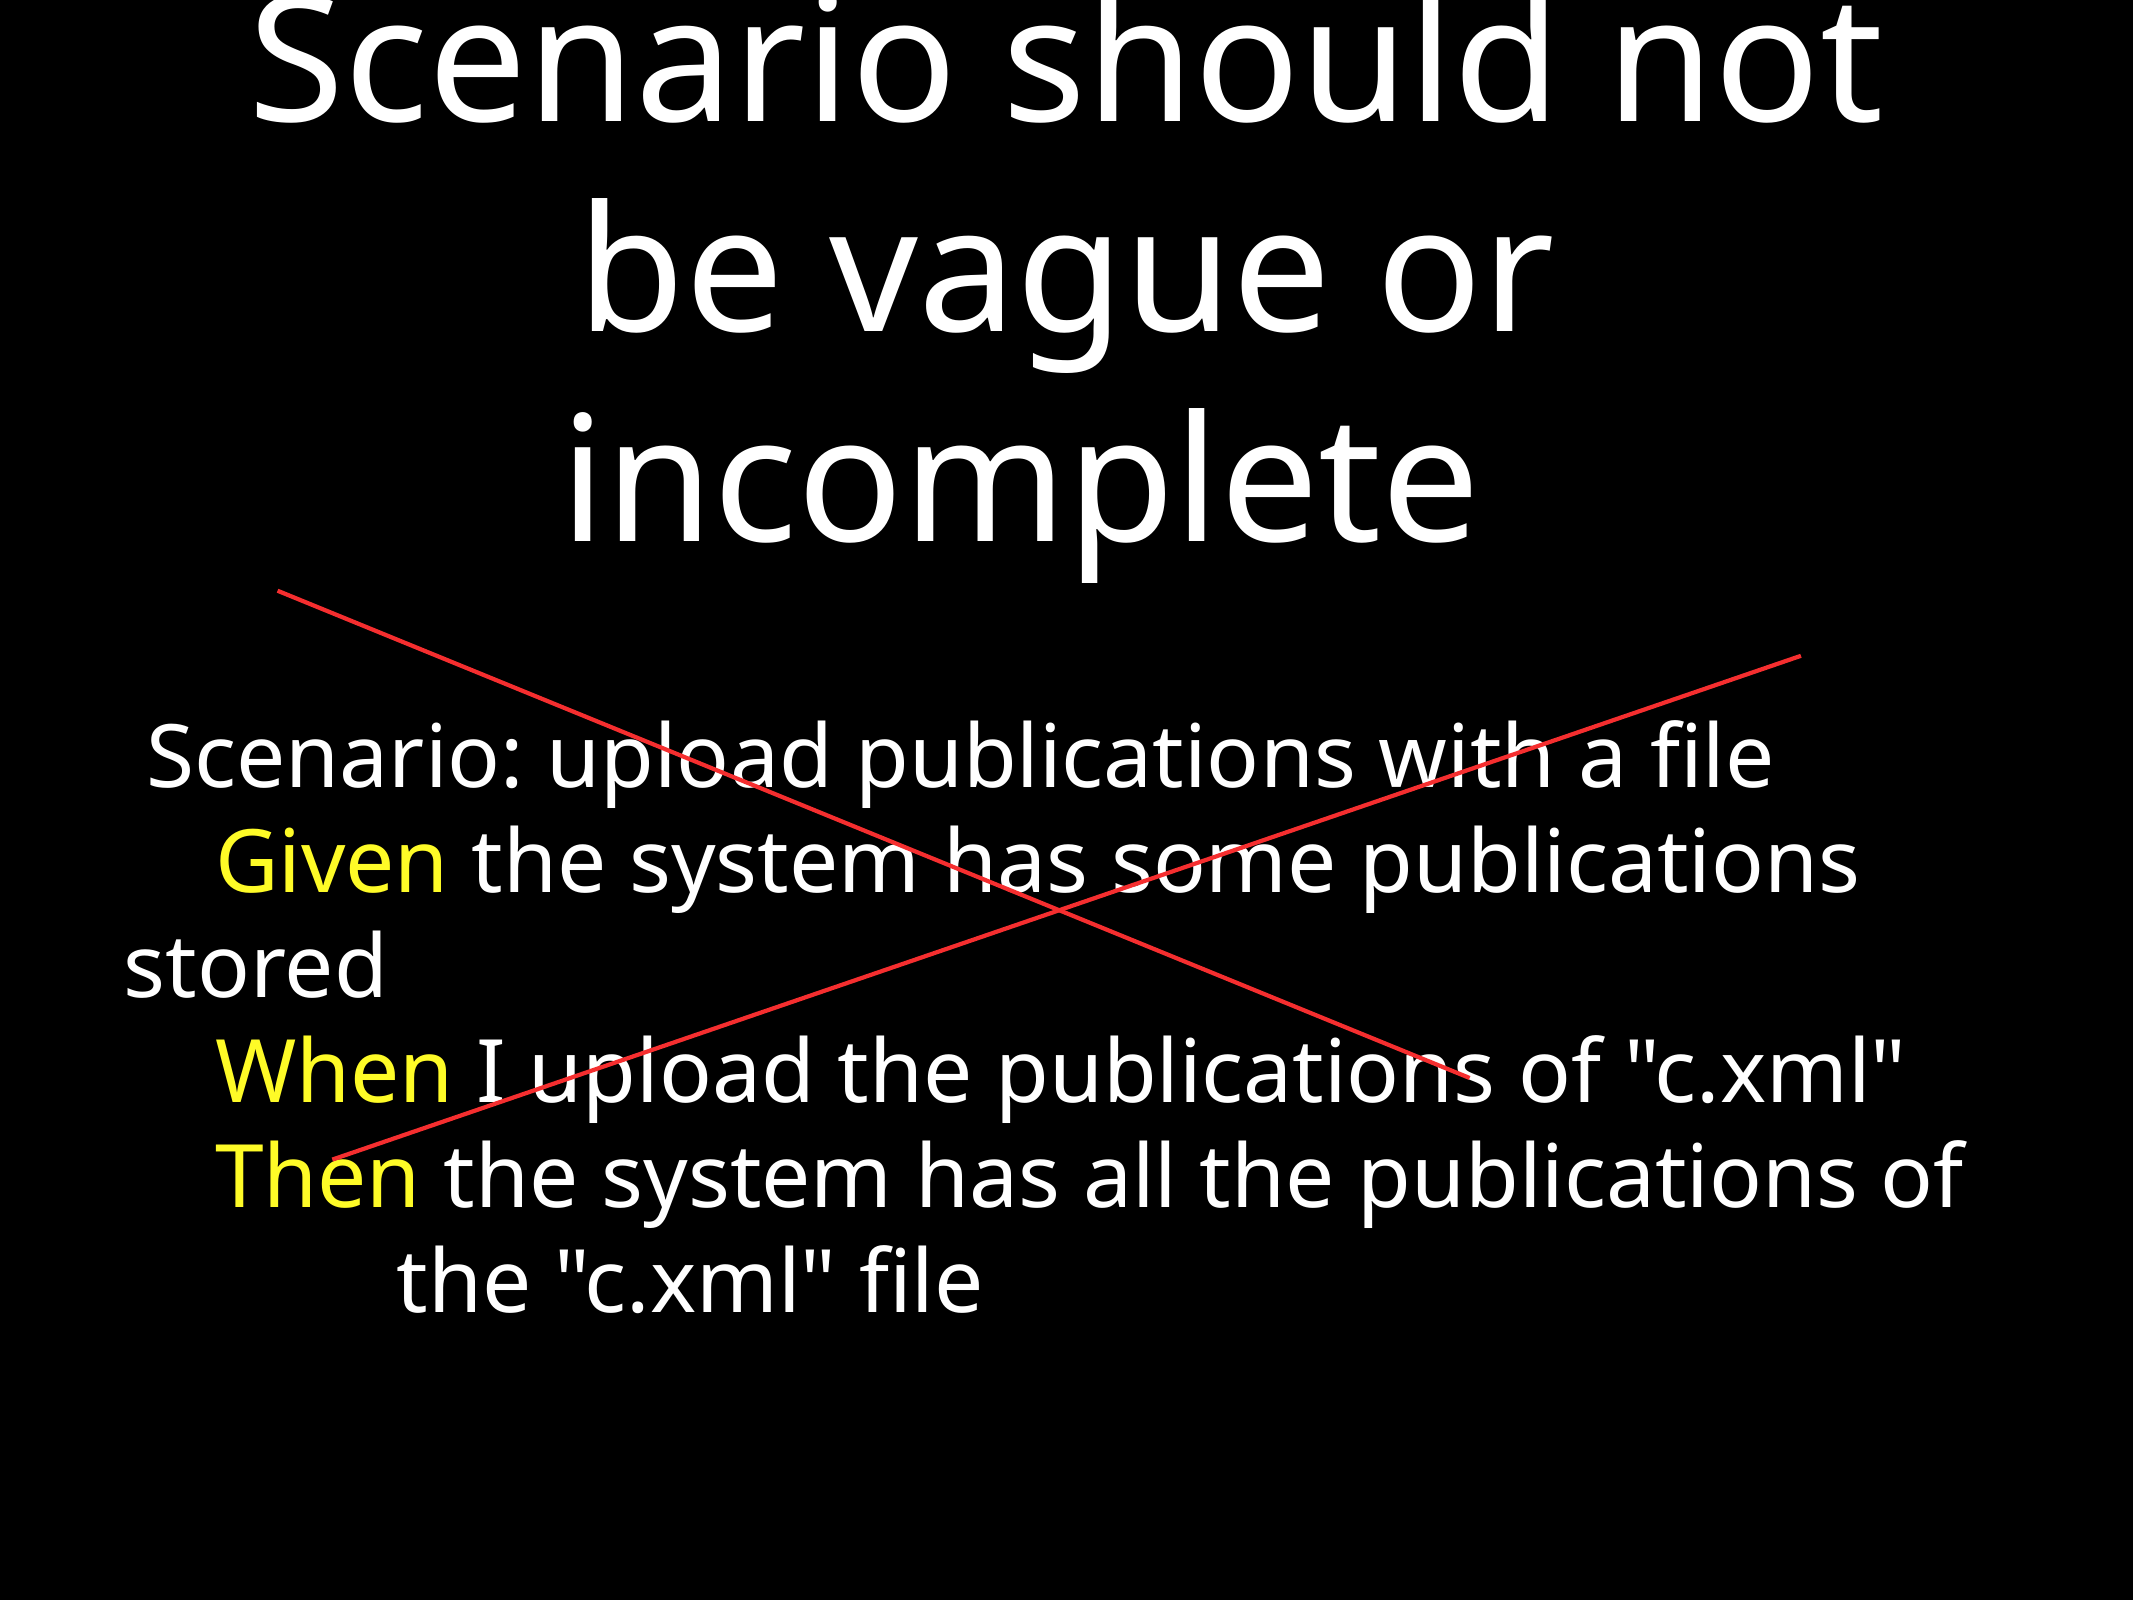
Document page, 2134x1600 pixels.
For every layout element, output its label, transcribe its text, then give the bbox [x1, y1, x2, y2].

title Scenario should not be vague or incomplete [207, 41, 1926, 481]
text_box Scenario: upload publications with a file Given the system has some publications stored When I upload the publications of "c.xml" Then the system has all the publications of the "c.xml" file [115, 691, 2018, 1338]
